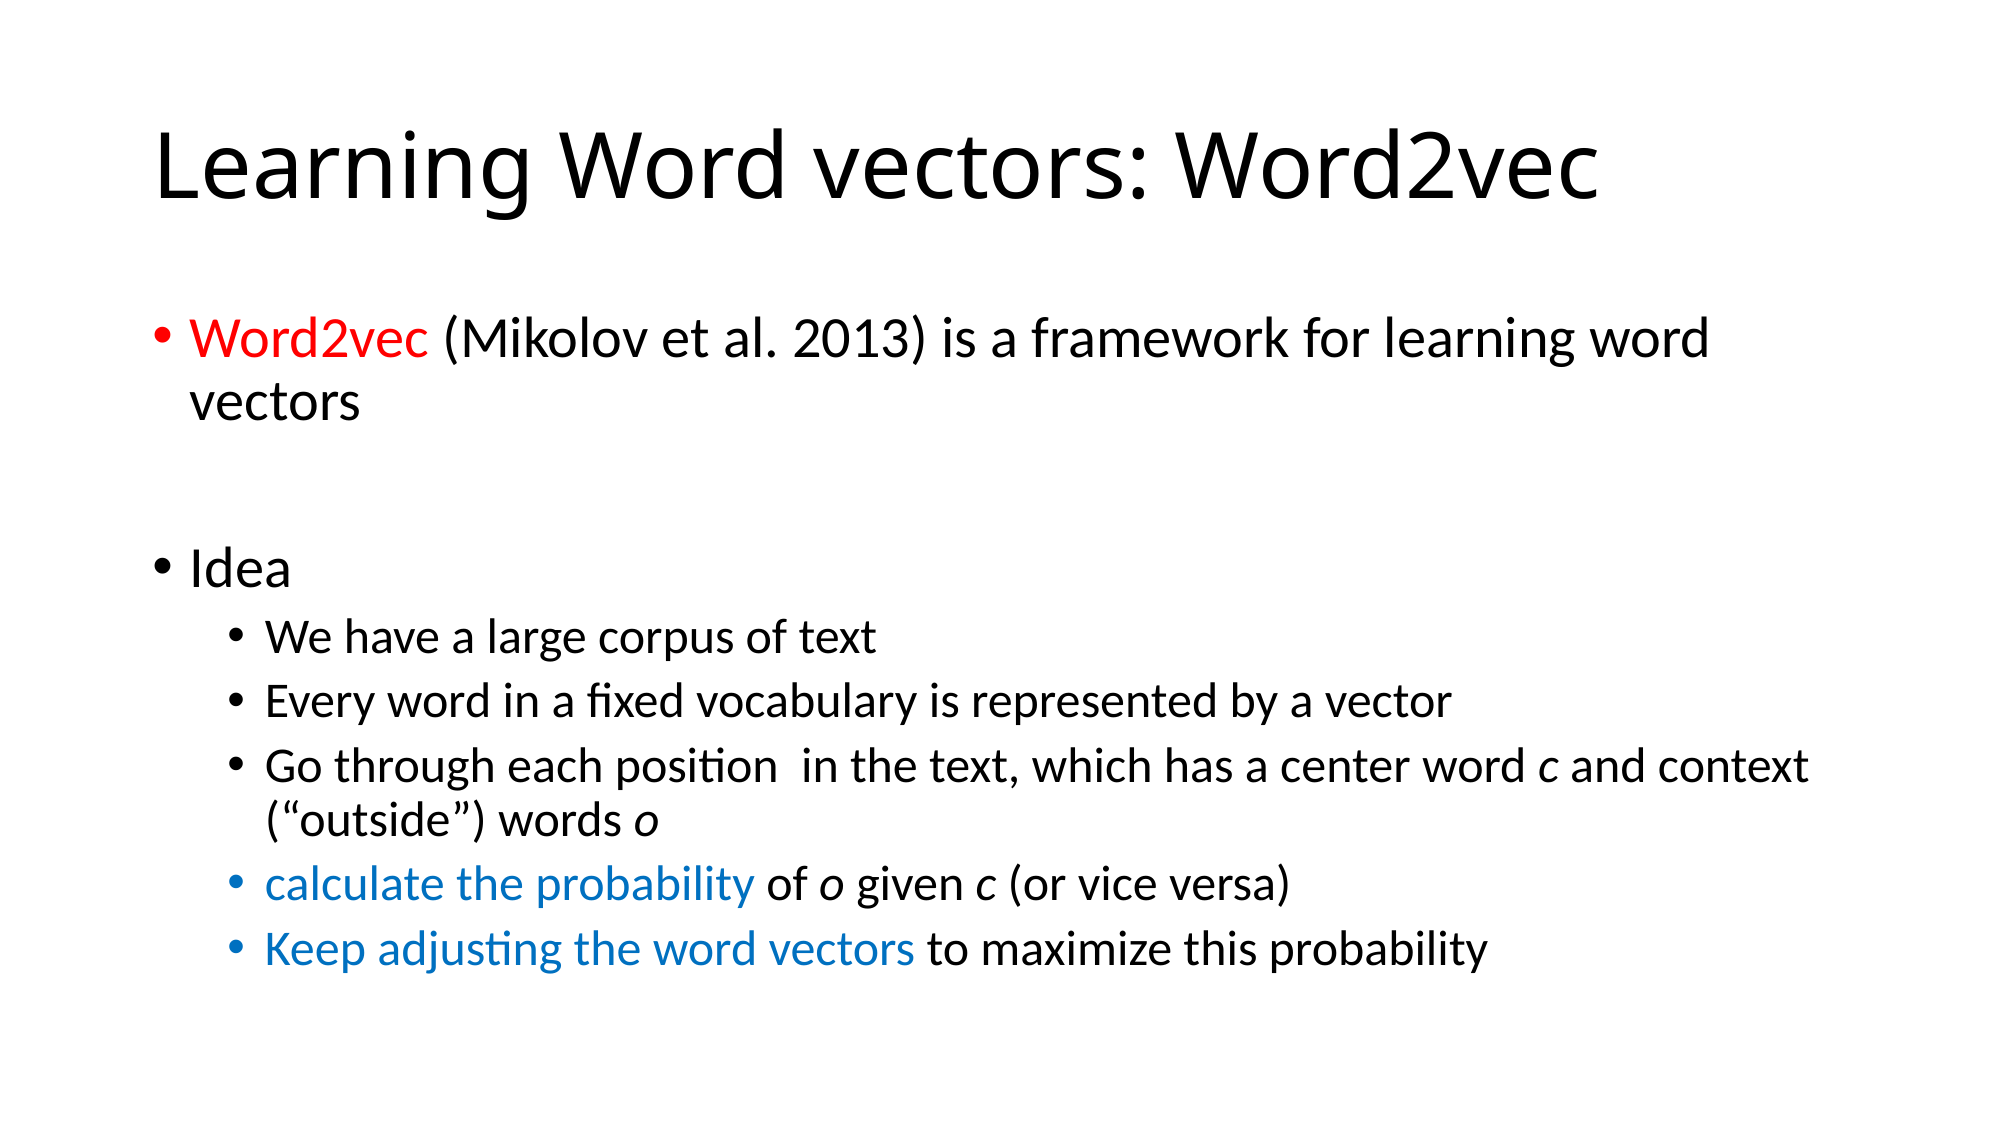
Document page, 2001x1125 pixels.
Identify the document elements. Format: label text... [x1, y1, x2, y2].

list Word2vec (Mikolov et al. 2013) is a framework for learning word vectors Idea We have a large corpus of text Every word in a fixed vocabulary is represented by a vector Go through each position in the text, which has a center word c and context (“outside”) words o calculate the probability of o given c (or vice versa) Keep adjusting the word vectors to maximize this probability [137, 299, 1863, 1014]
title Learning Word vectors: Word2vec [137, 59, 1863, 278]
